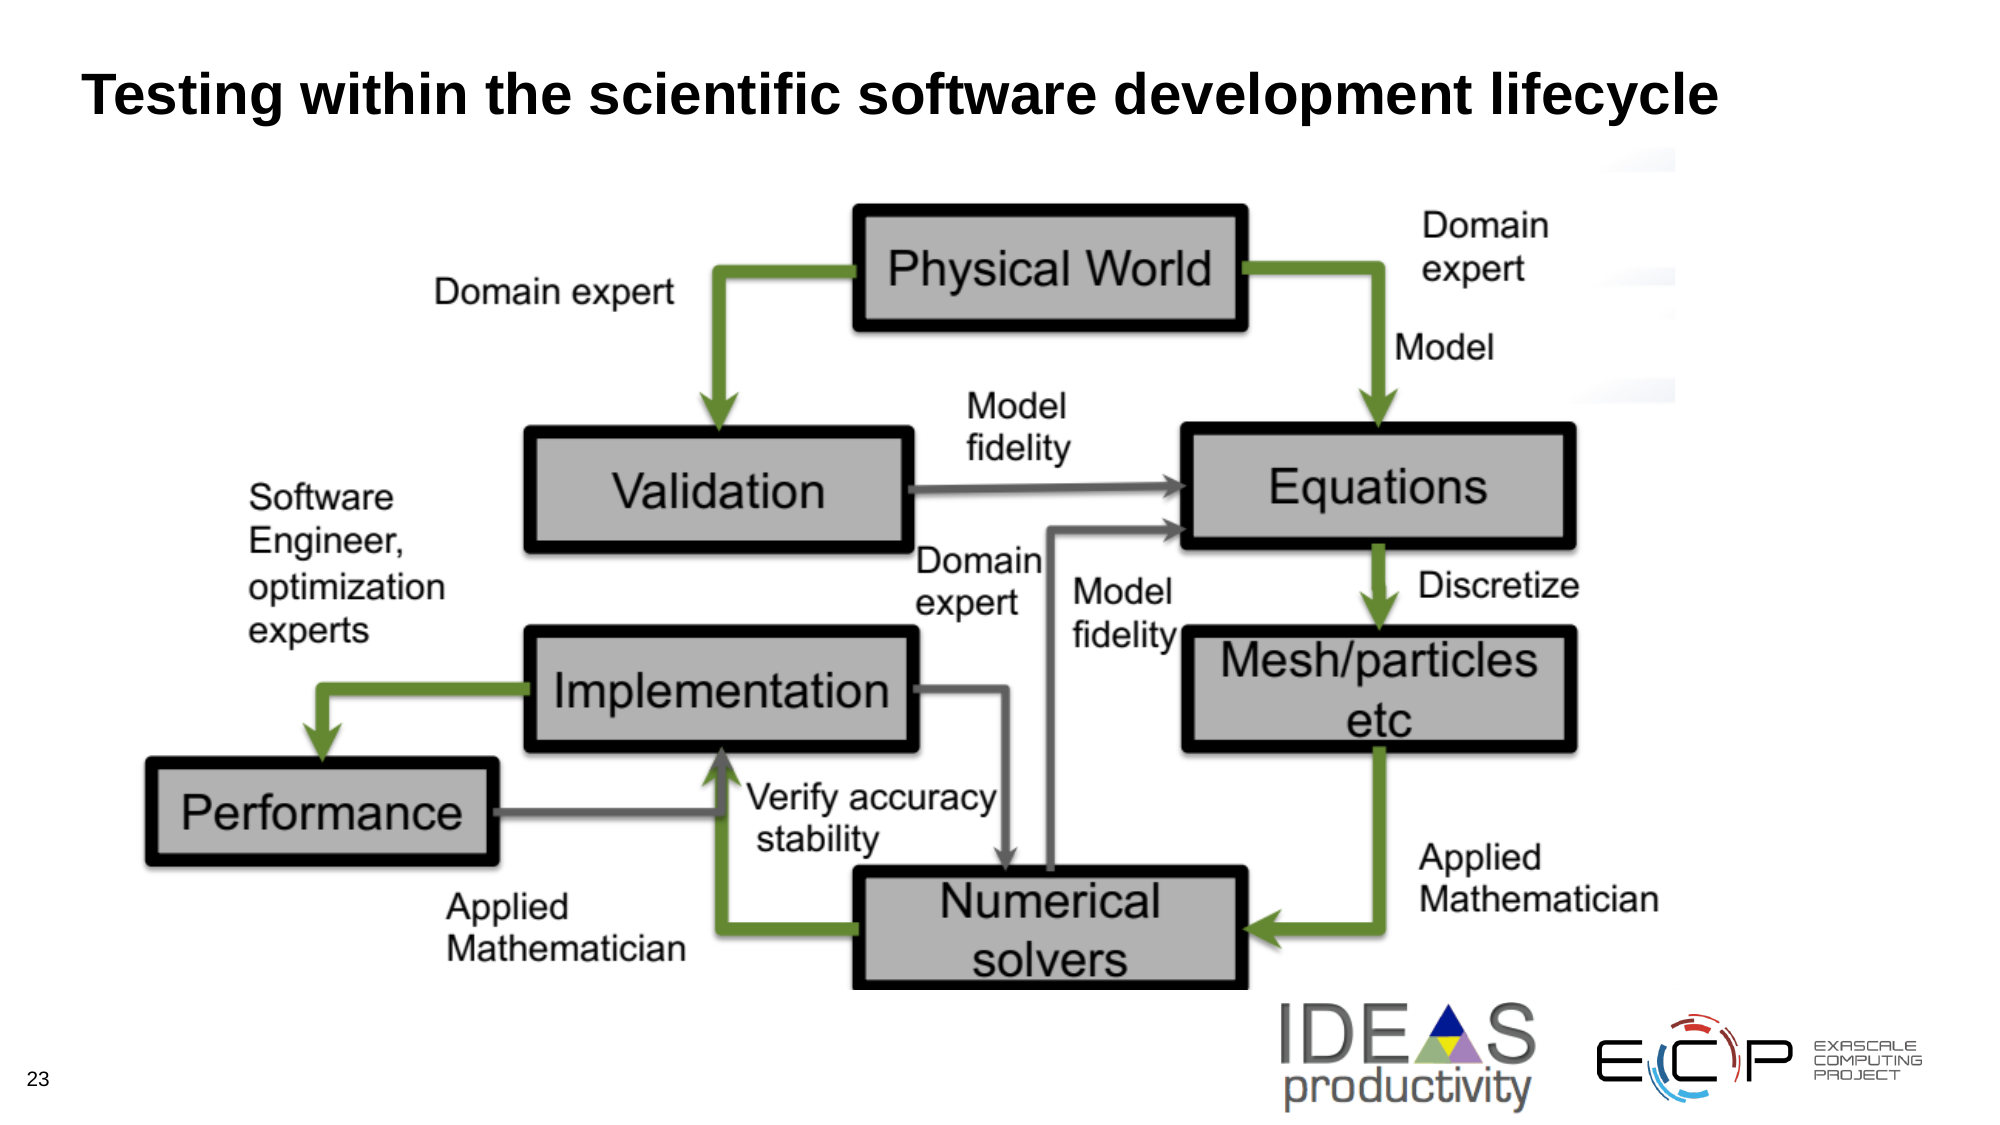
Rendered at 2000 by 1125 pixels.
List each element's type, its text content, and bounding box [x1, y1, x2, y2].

text_box Testing within the scientific software development lifecycle [66, 59, 1933, 210]
picture [1597, 1014, 1922, 1103]
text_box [123, 142, 1676, 998]
picture [1280, 1002, 1537, 1114]
